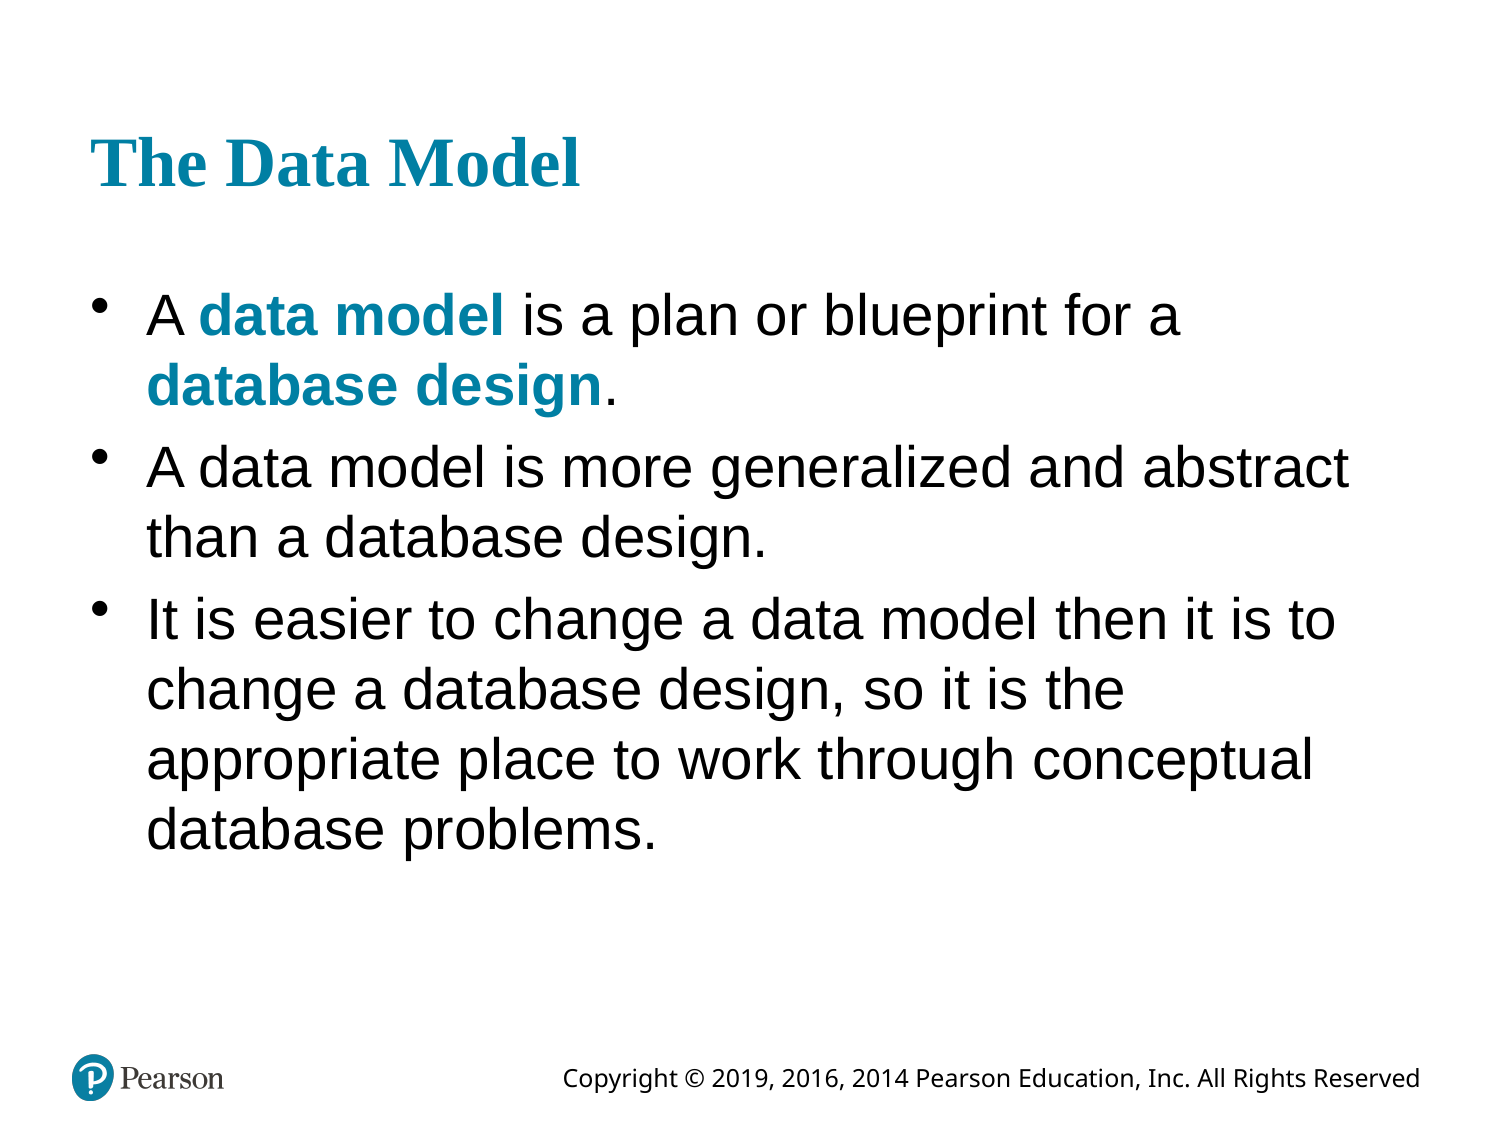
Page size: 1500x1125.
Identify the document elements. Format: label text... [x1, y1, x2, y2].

picture [72, 1054, 88, 1070]
title The Data Model [75, 35, 1425, 216]
picture [98, 1054, 224, 1101]
picture [72, 1087, 83, 1101]
picture [80, 1063, 106, 1088]
list A data model is a plan or blueprint for a database design. A data model is more generalized and abstract than a database design. It is easier to change a data model then it is to change a database design, so it is the appropriate place to work through conceptual database problems. [75, 262, 1425, 1005]
